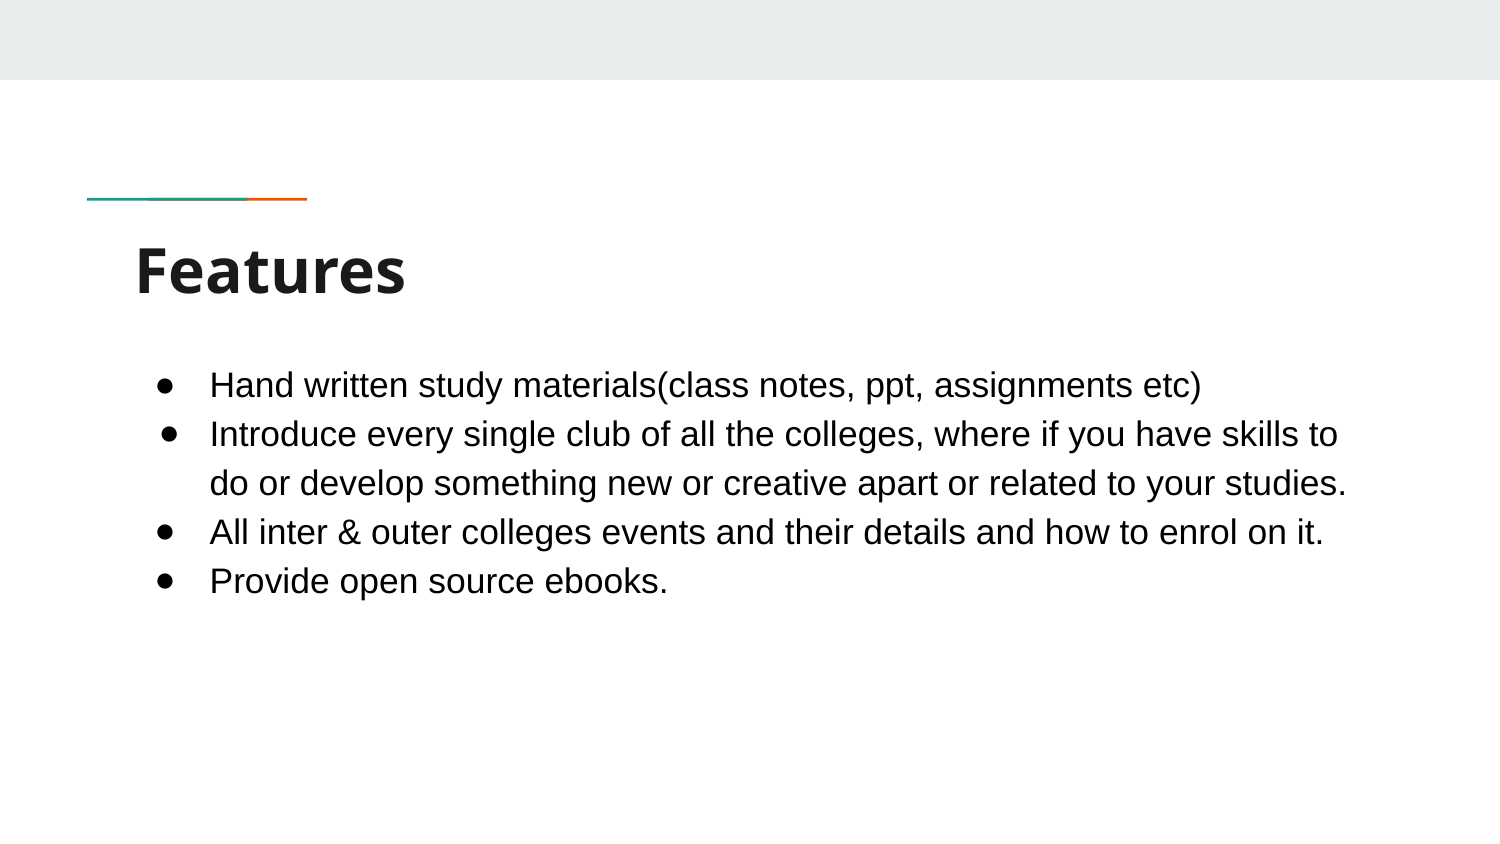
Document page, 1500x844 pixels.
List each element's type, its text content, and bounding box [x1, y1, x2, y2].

title Features [119, 216, 1381, 305]
list Hand written study materials(class notes, ppt, assignments etc) Introduce every single club of all the colleges, where if you have skills to do or develop something new or creative apart or related to your studies. All inter & outer colleges events and their details and how to enrol on it. Provide open source ebooks. [119, 341, 1381, 709]
